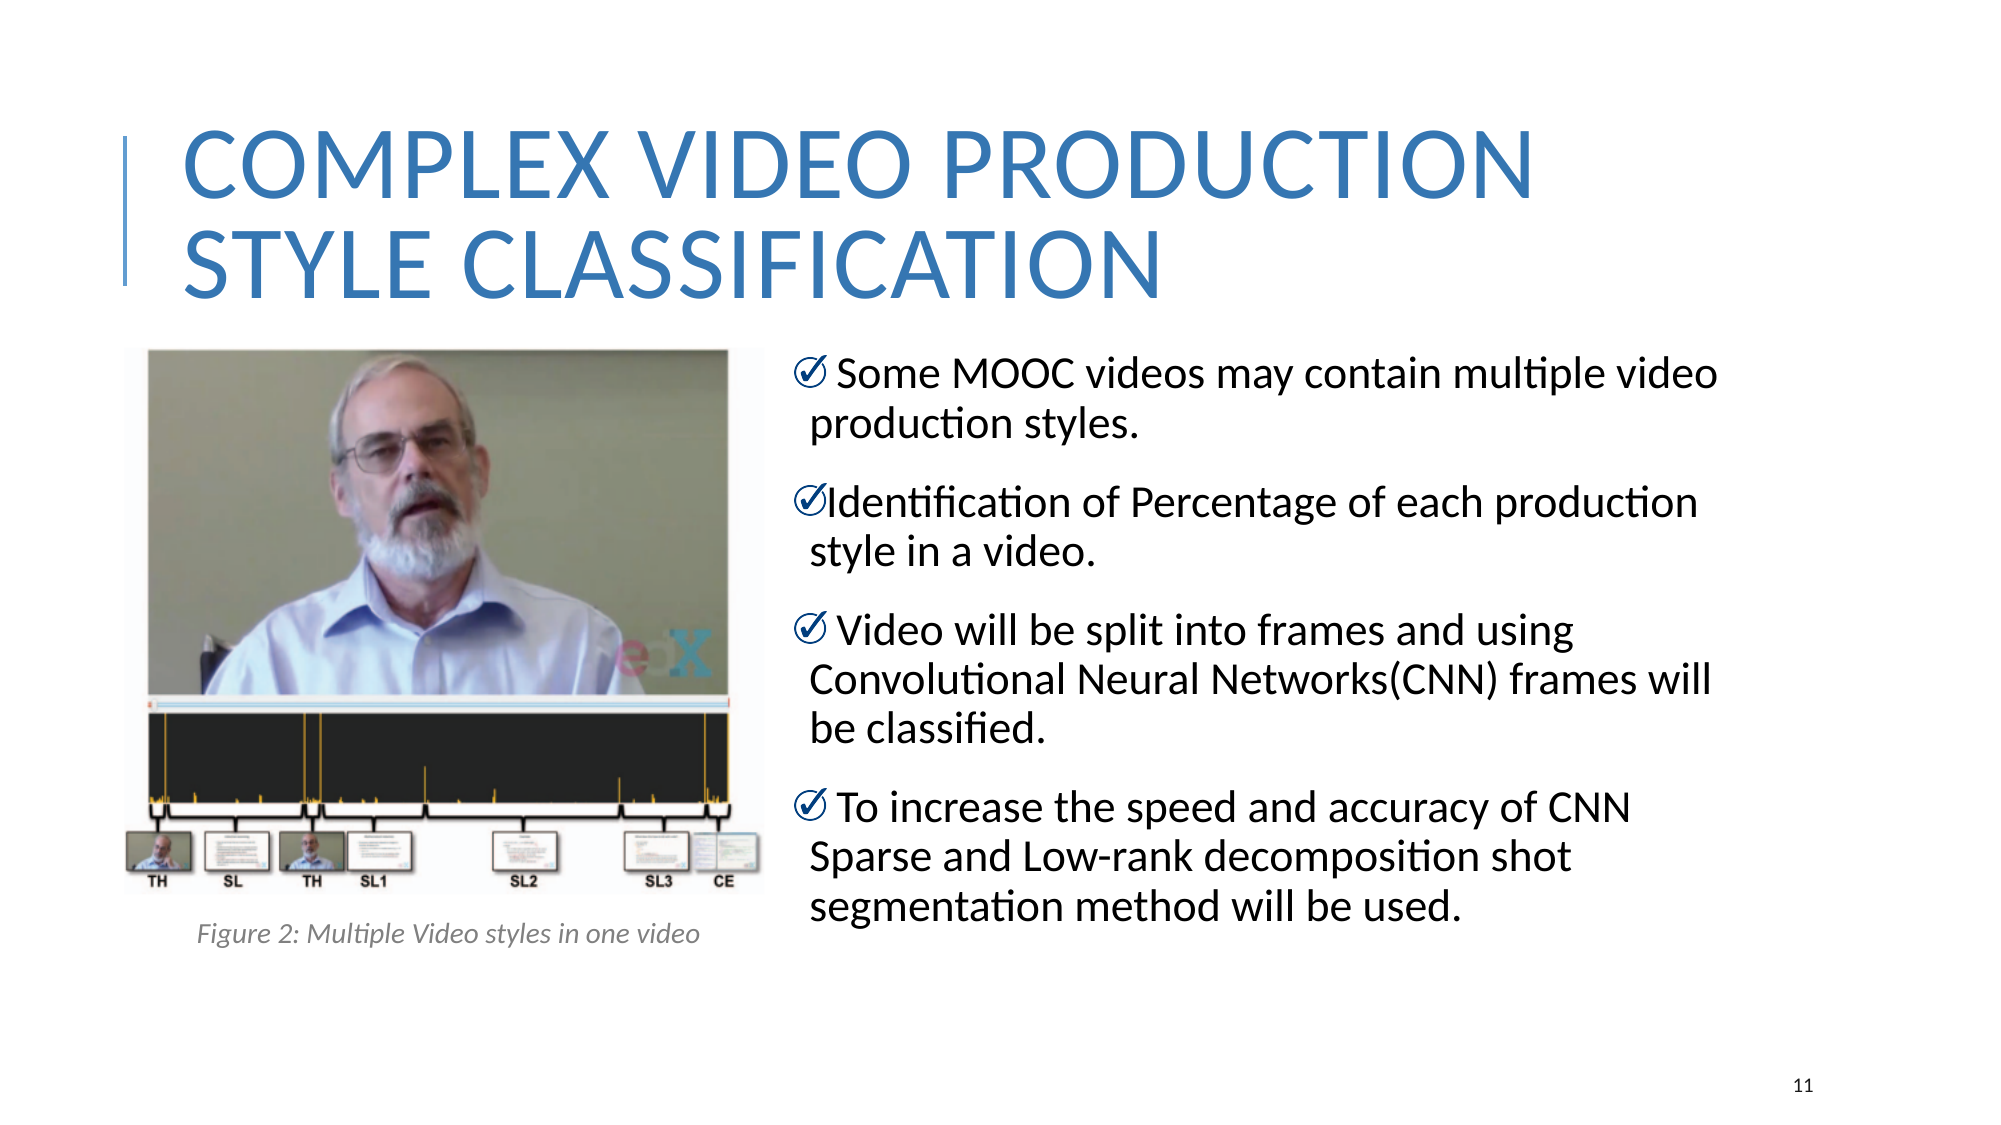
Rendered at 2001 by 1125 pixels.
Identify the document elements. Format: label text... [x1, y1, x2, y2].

picture [110, 341, 788, 908]
text_box Figure 2: Multiple Video styles in one video [157, 915, 740, 957]
picture [794, 483, 827, 516]
picture [794, 611, 827, 644]
picture [794, 788, 827, 821]
slide_number 10 [1777, 1061, 1938, 1107]
picture [794, 355, 827, 388]
list Some MOOC videos may contain multiple video production styles. Identification of Percentage of each production style in a video. Video will be split into frames and using Convolutional Neural Networks(CNN) frames will be classified. To increase the speed and accuracy of CNN Sparse and Low-rank decomposition shot segmentation method will be used. [786, 341, 1763, 1035]
title Complex Video production style classification [168, 96, 1763, 341]
